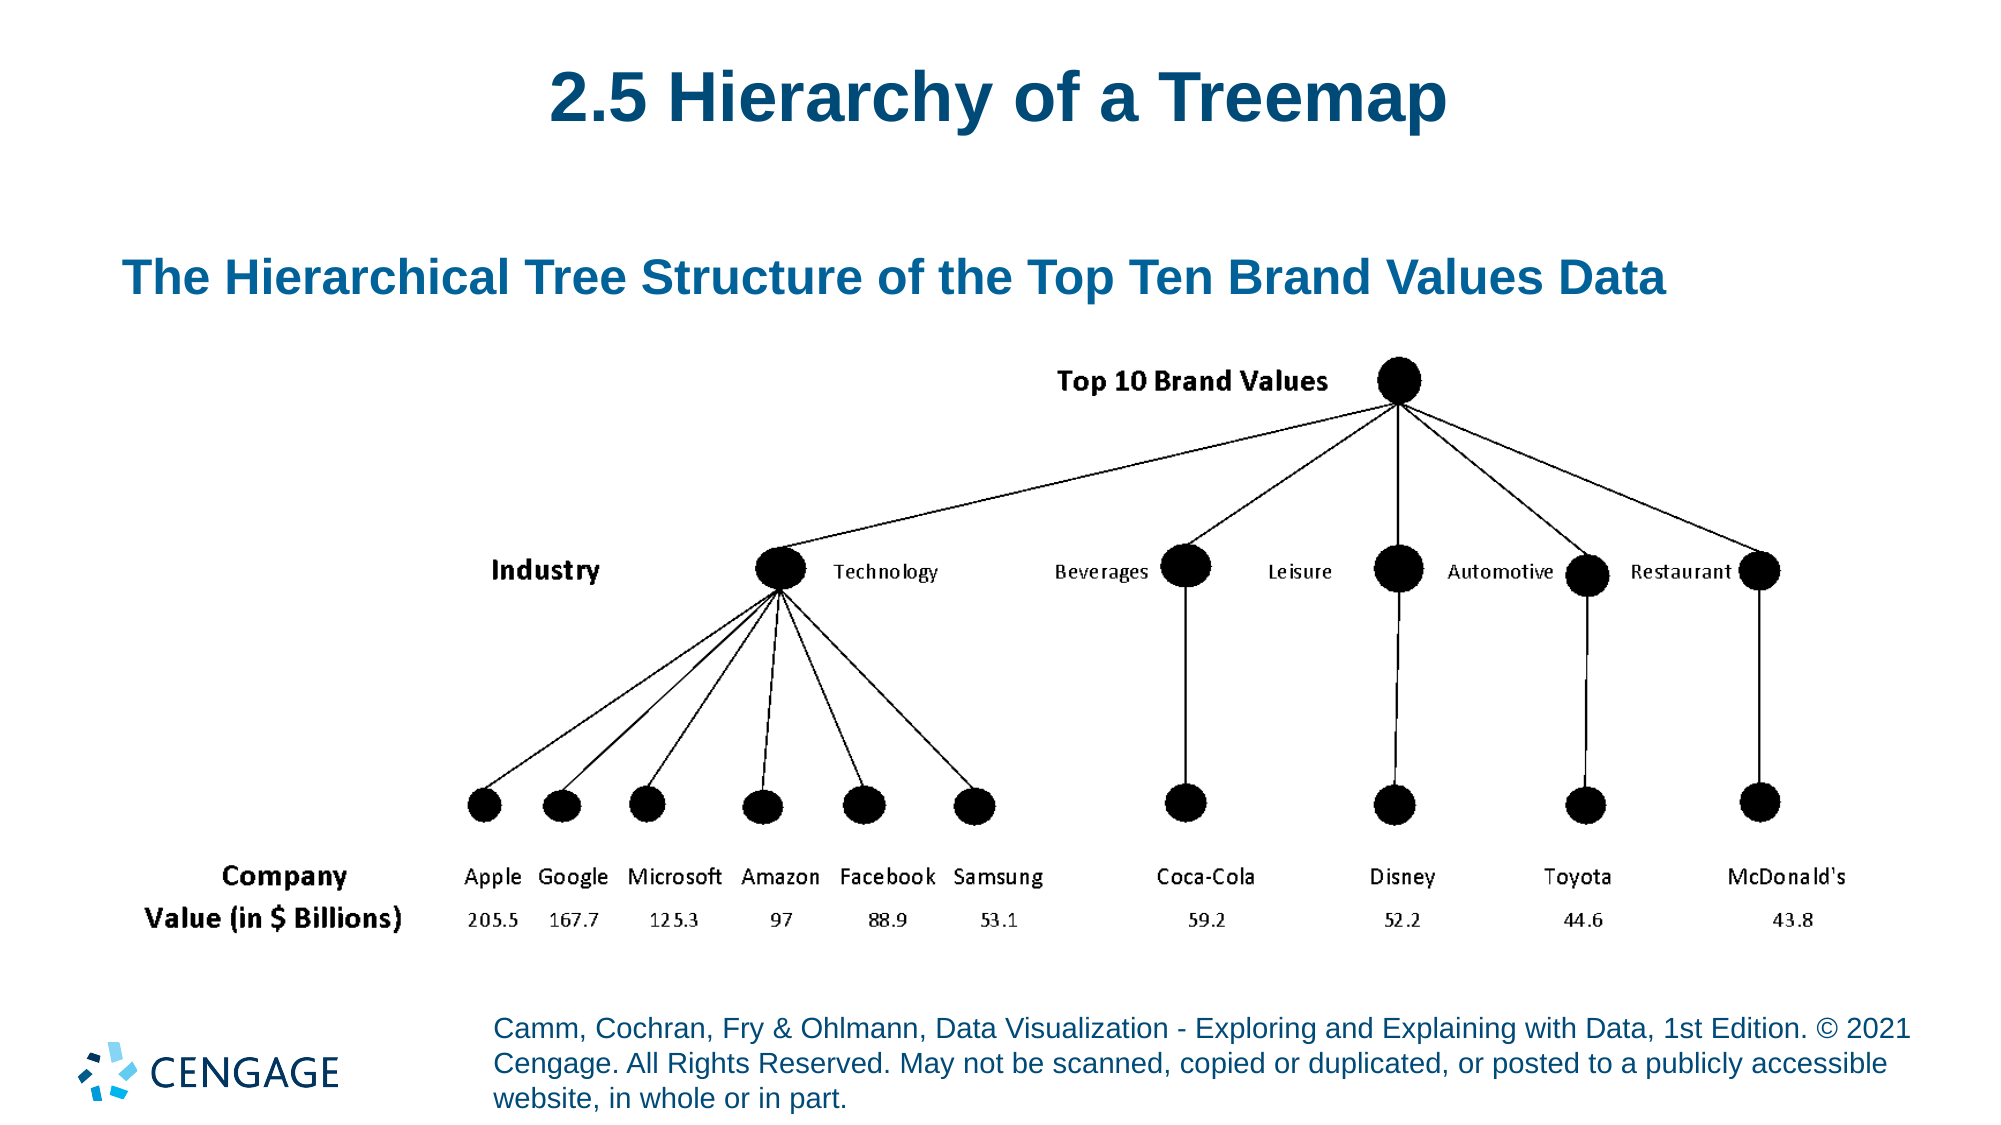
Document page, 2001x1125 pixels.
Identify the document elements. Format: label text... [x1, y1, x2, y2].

picture [121, 325, 1881, 965]
picture [78, 1042, 338, 1101]
list The Hierarchical Tree Structure of the Top Ten Brand Values Data [121, 251, 1880, 309]
title 2.5 Hierarchy of a Treemap [137, 59, 1863, 171]
